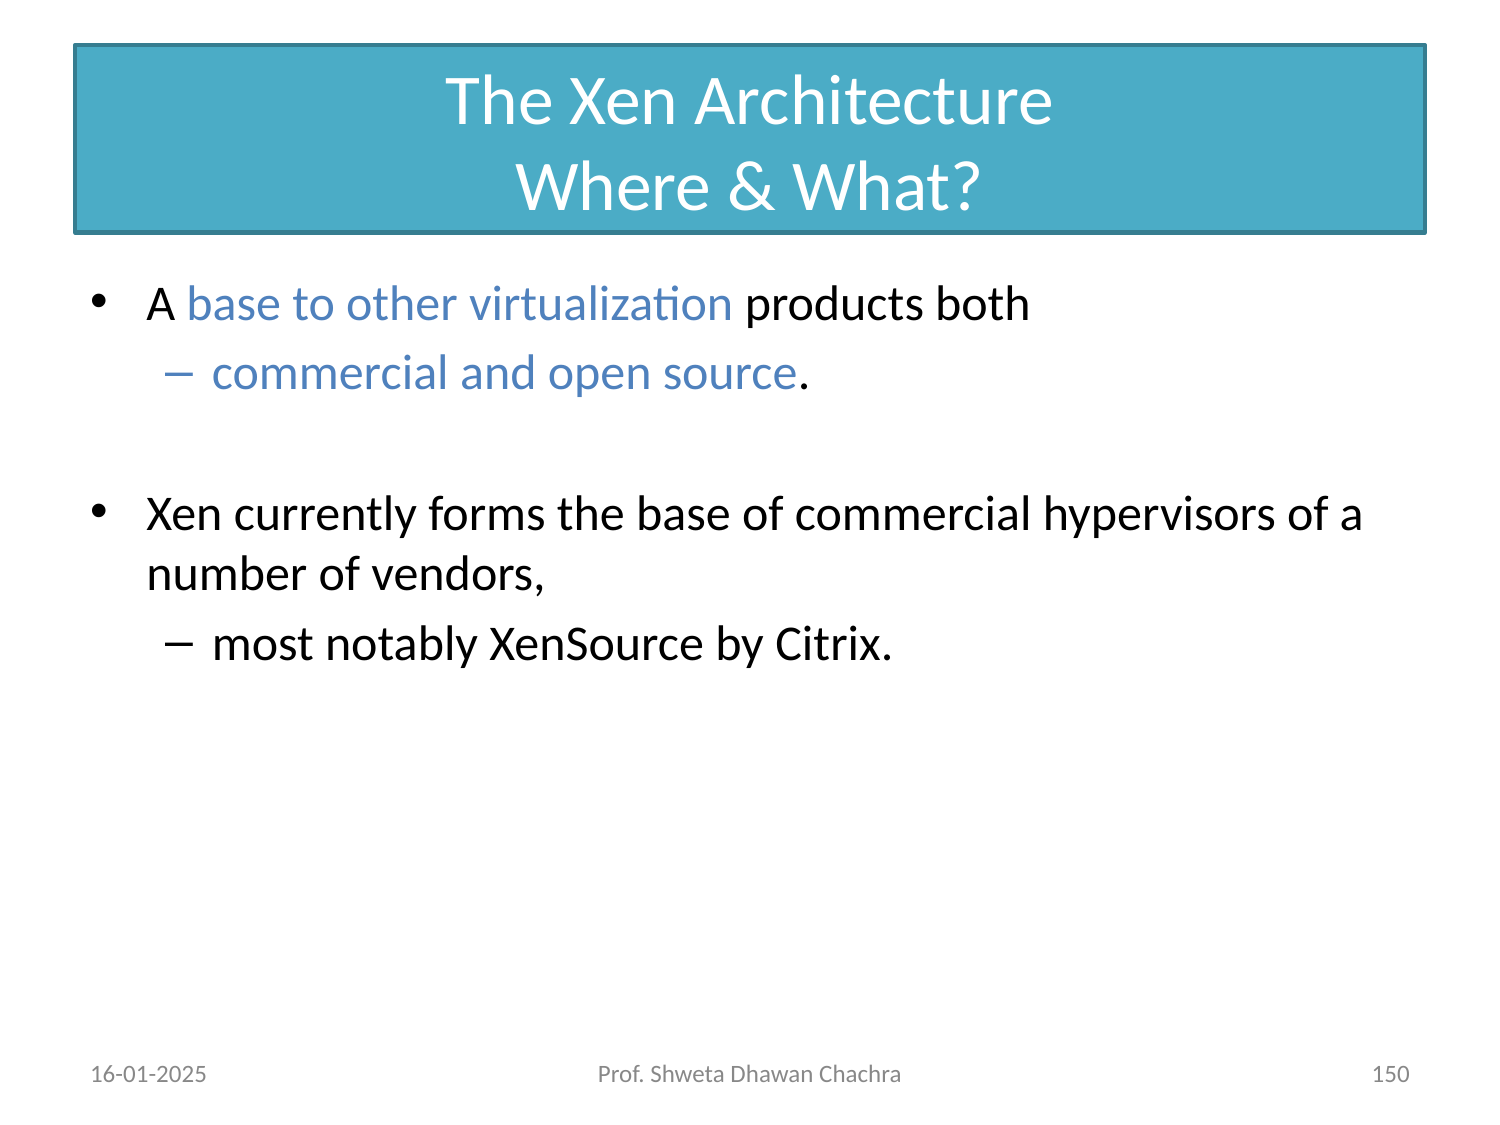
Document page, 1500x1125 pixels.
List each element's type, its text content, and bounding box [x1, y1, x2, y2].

footer Prof. Shweta Dhawan Chachra [512, 1042, 988, 1103]
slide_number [75, 1042, 425, 1103]
slide_number ‹#› [1074, 1042, 1425, 1103]
title The Xen Architecture Where & What? [75, 45, 1425, 233]
list A base to other virtualization products both commercial and open source. Xen currently forms the base of commercial hypervisors of a number of vendors, most notably XenSource by Citrix. [75, 262, 1425, 1005]
